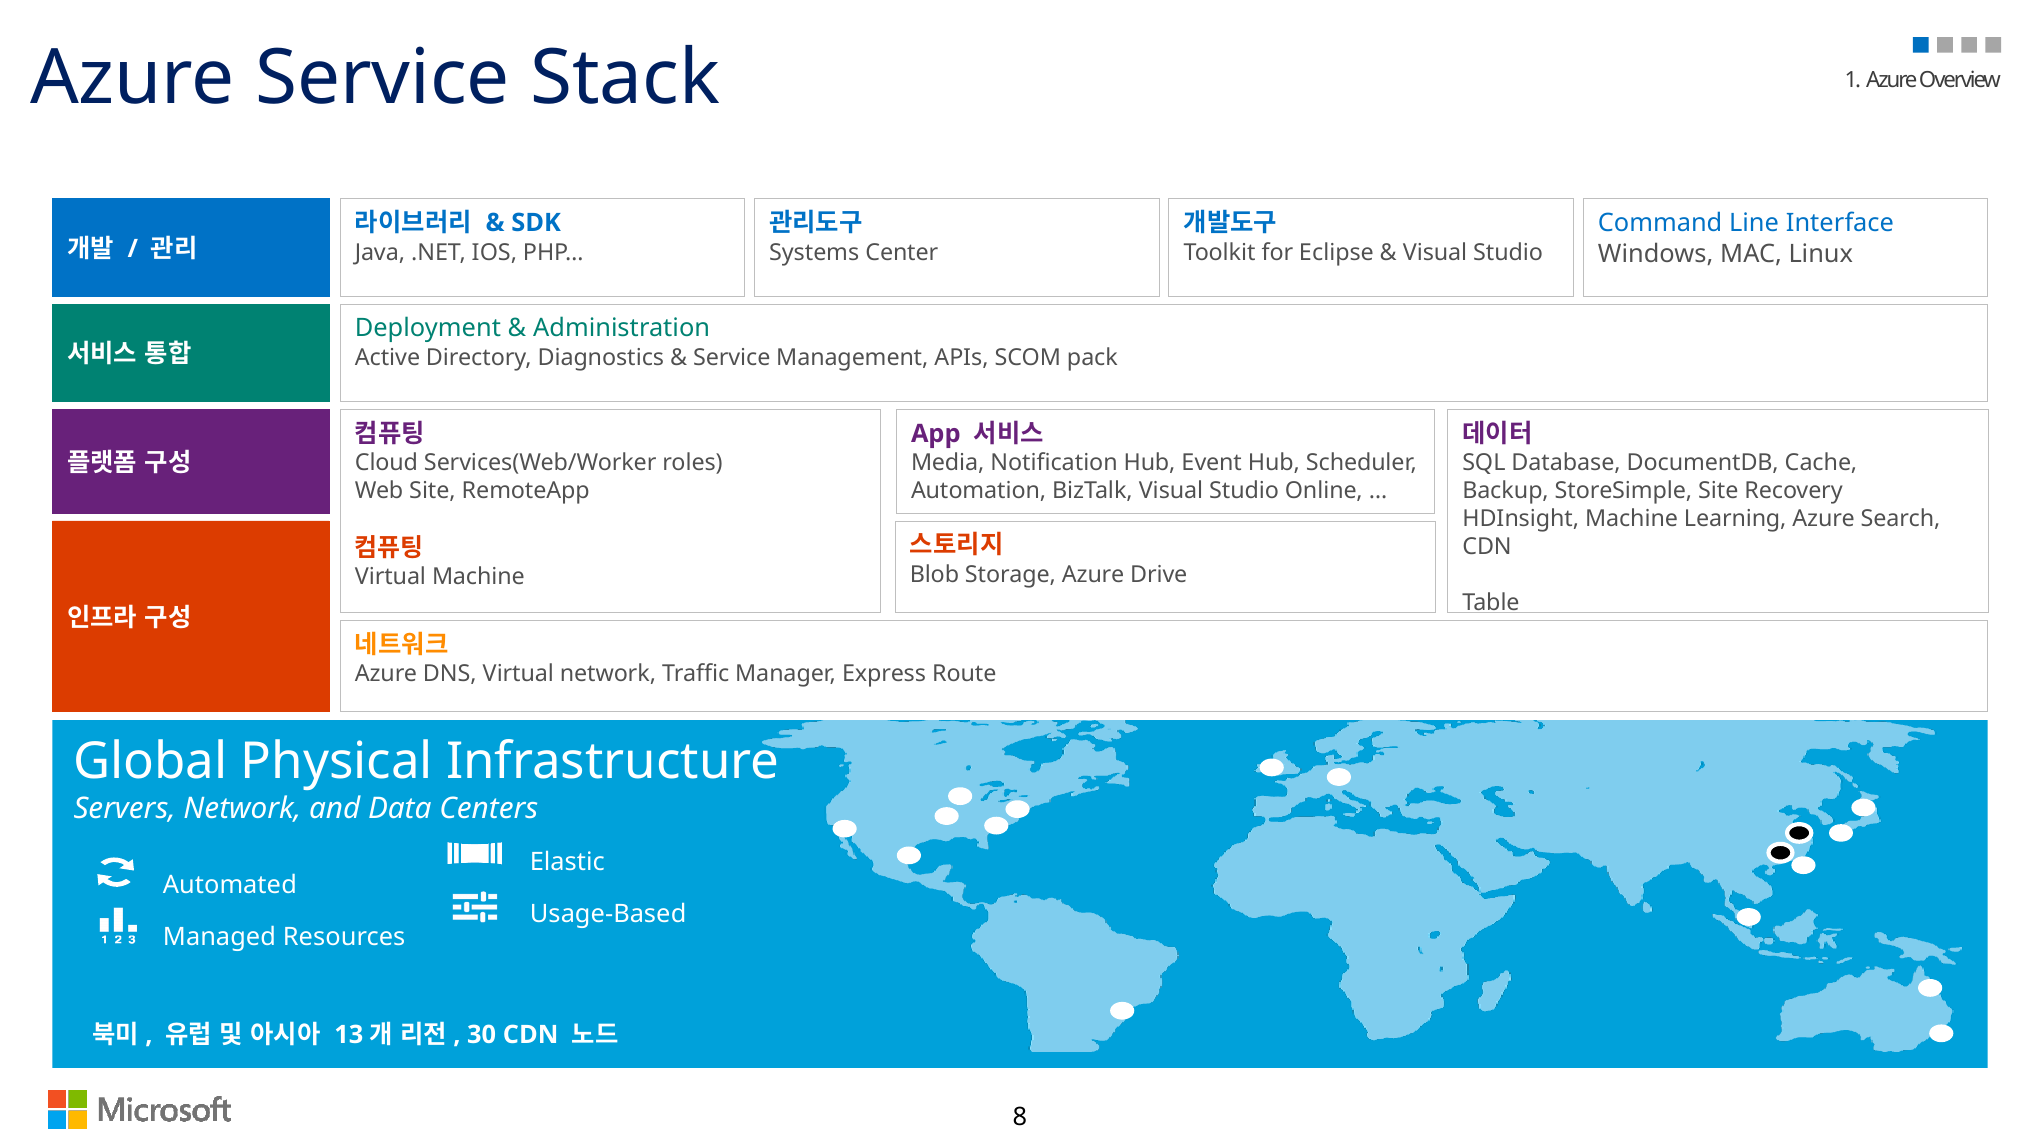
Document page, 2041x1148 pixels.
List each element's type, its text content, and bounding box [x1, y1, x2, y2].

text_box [52, 198, 1989, 1069]
picture [22, 1066, 255, 1148]
title Azure Service Stack [0, 0, 2040, 132]
